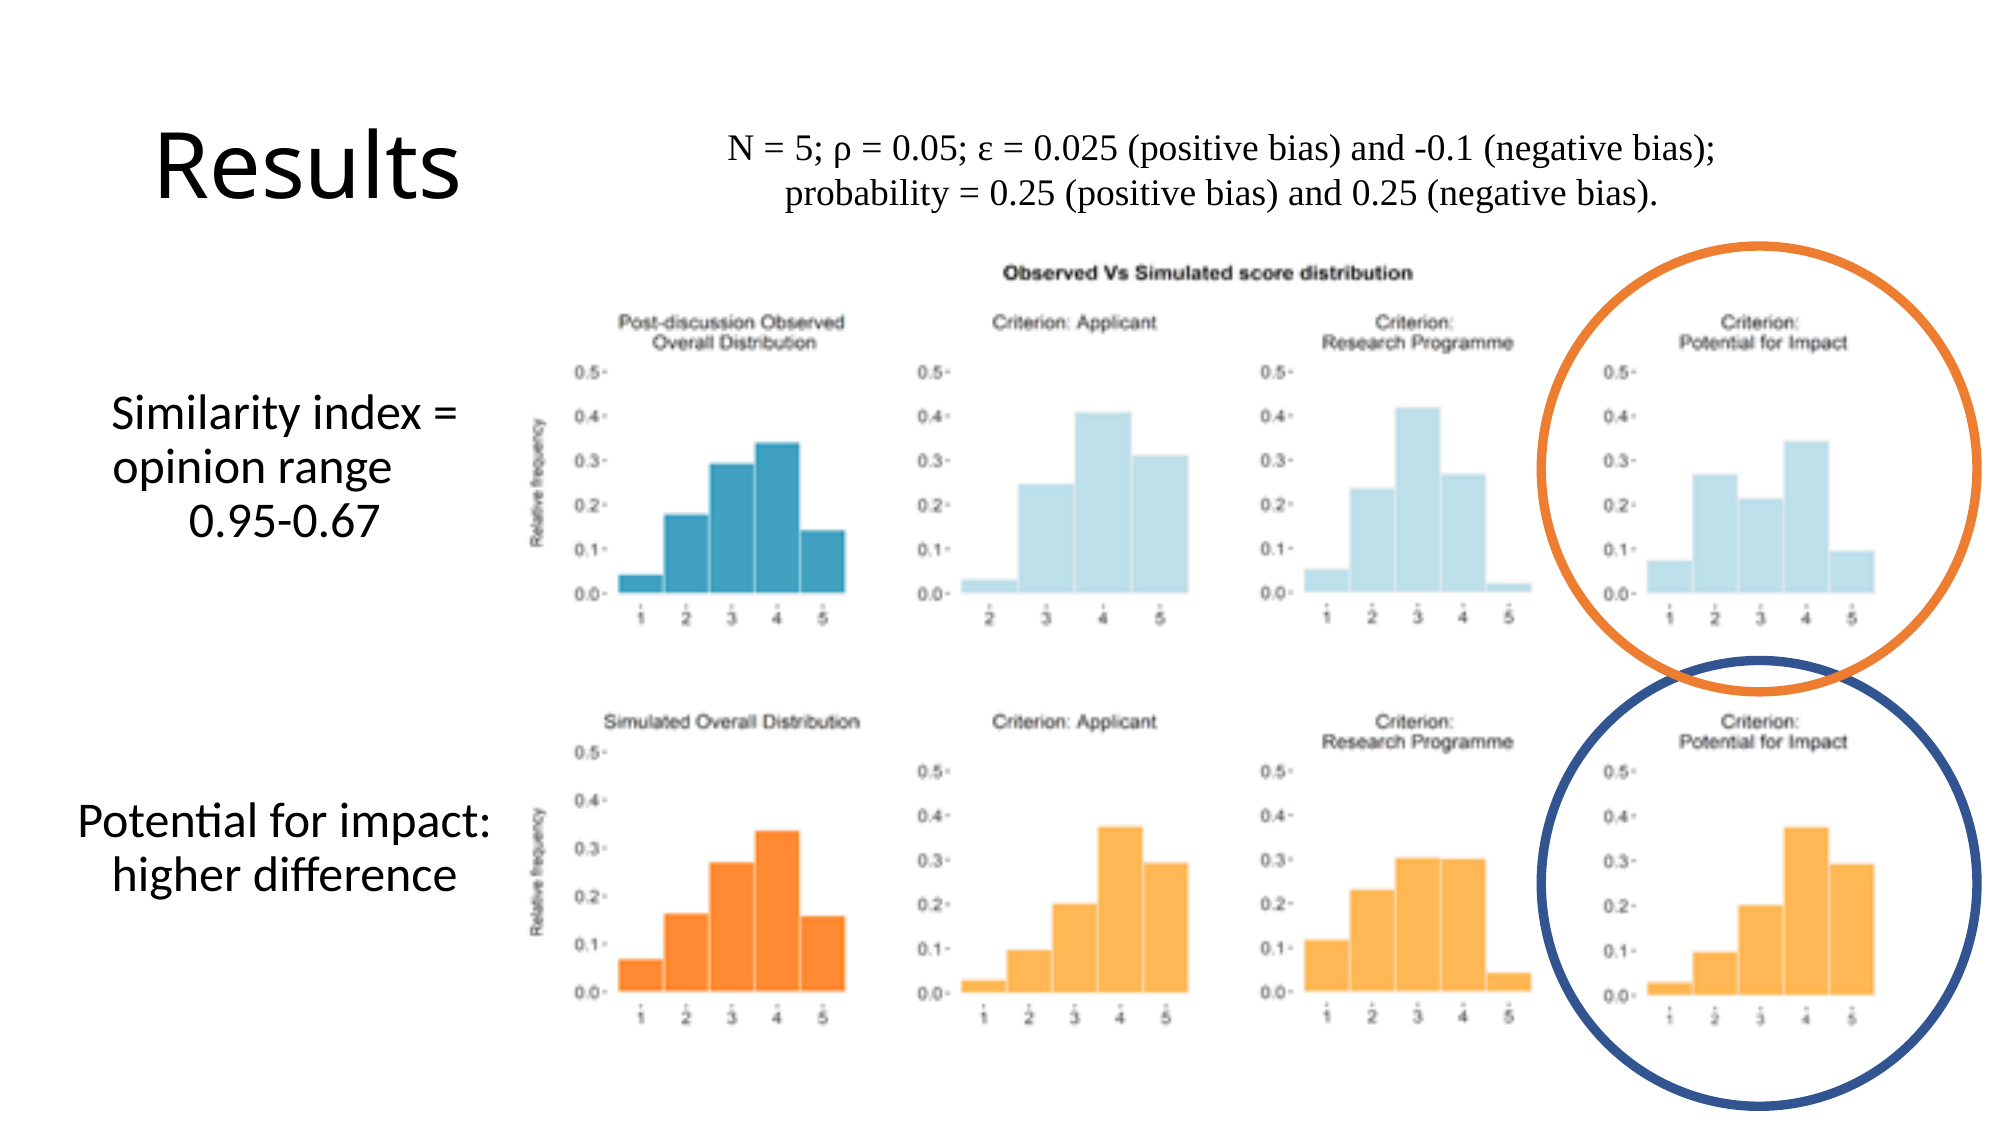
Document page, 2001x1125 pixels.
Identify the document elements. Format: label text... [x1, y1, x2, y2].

title Results [137, 59, 1863, 278]
picture [523, 261, 1895, 1107]
text_box [1677, 244, 1841, 261]
text_box N = 5; ρ = 0.05; ε = 0.025 (positive bias) and -0.1 (negative bias); probability = 0.25 (positive bias) and 0.25 (negative bias). [641, 115, 1804, 221]
text_box [1895, 707, 1979, 1059]
list Similarity index = opinion range 0.95-0.67 Potential for impact: higher difference [46, 379, 523, 1094]
text_box [1895, 293, 1979, 645]
